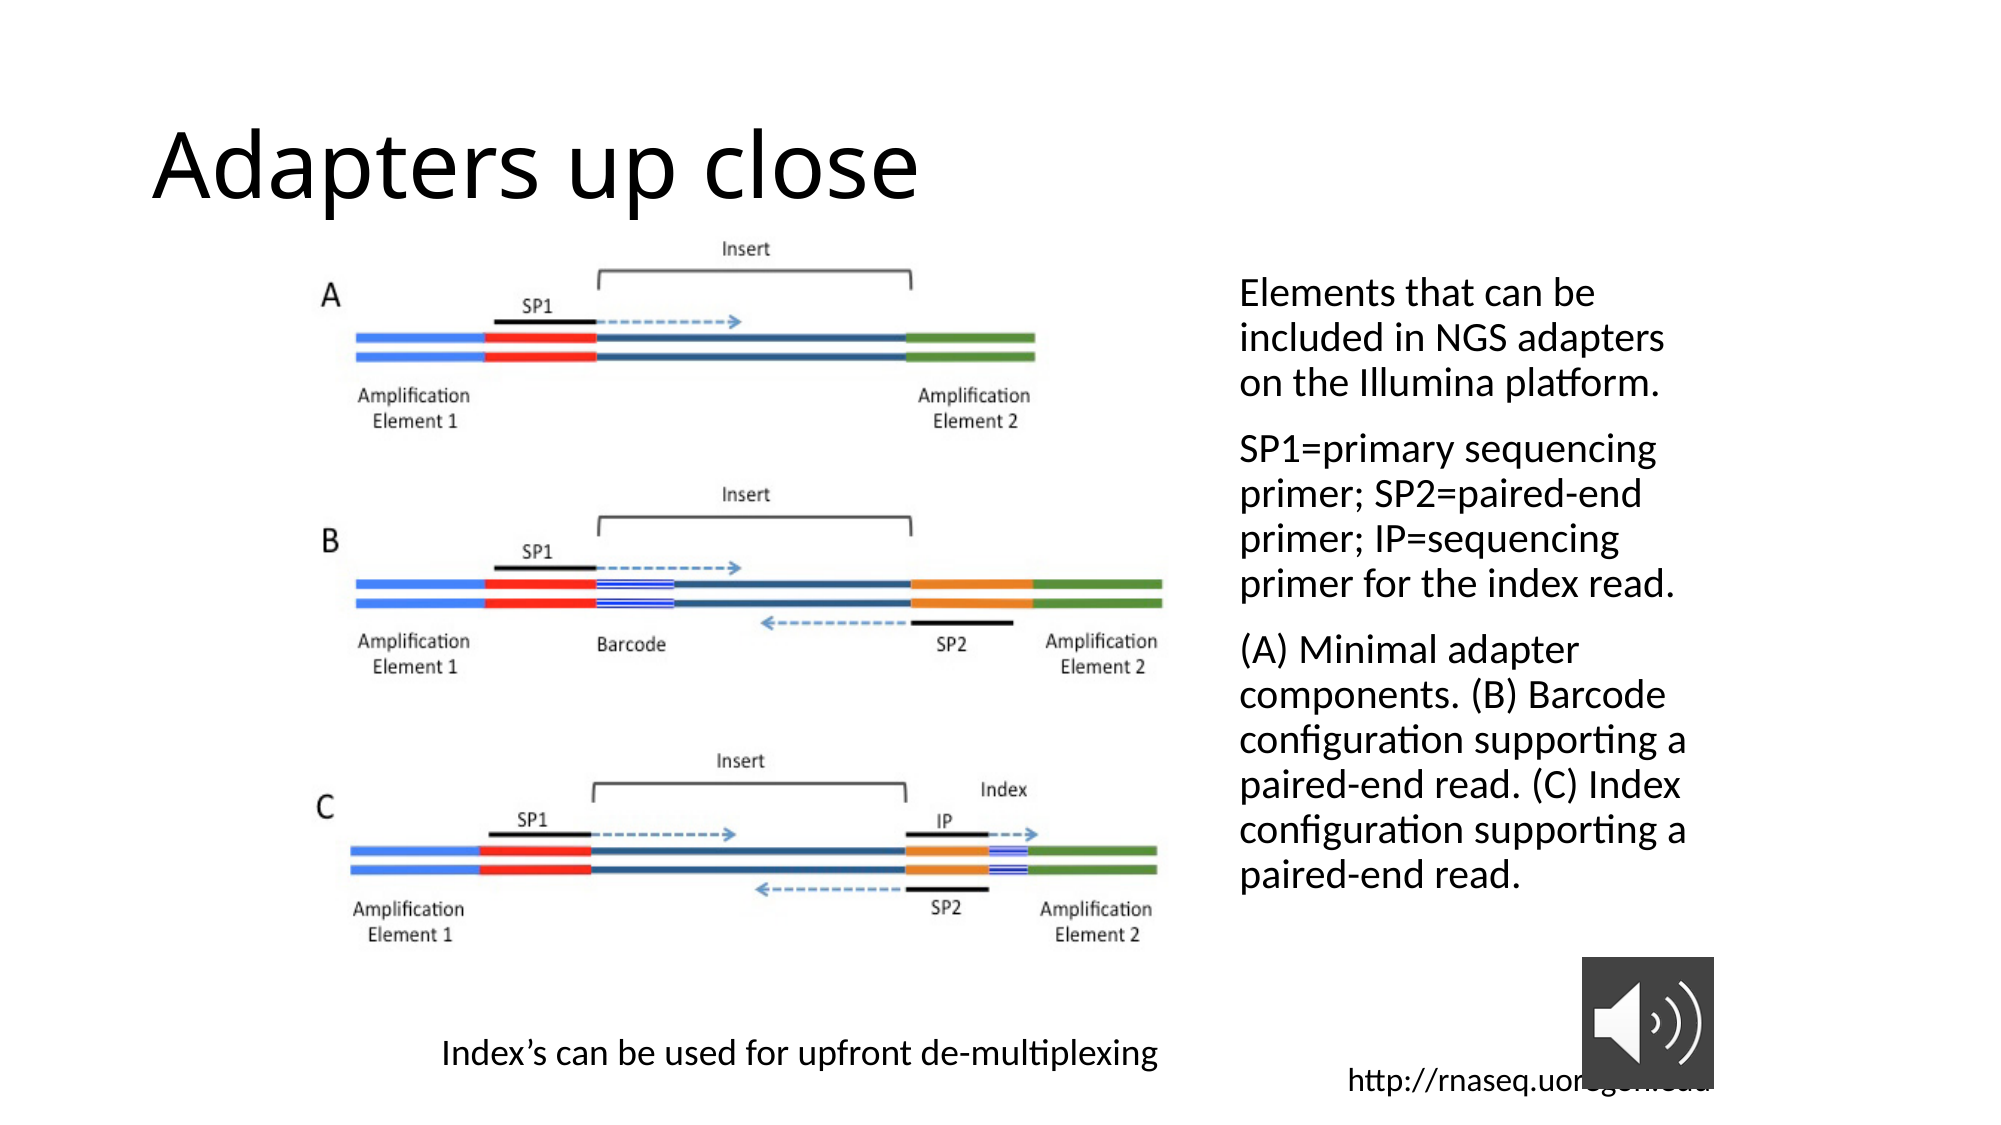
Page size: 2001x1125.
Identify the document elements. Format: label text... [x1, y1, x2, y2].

title Adapters up close [137, 59, 1863, 278]
picture [299, 224, 1180, 988]
text_box http://rnaseq.uoregon.edu [1332, 1051, 1727, 1106]
picture [1581, 956, 1715, 1090]
text_box Index’s can be used for upfront de-multiplexing [426, 1020, 1175, 1081]
list Elements that can be included in NGS adapters on the Illumina platform. SP1=primary sequencing primer; SP2=paired-end primer; IP=sequencing primer for the index read. (A) Minimal adapter components. (B) Barcode configuration supporting a paired-end read. (C) Index configuration supporting a paired-end read. [1224, 262, 1721, 1005]
